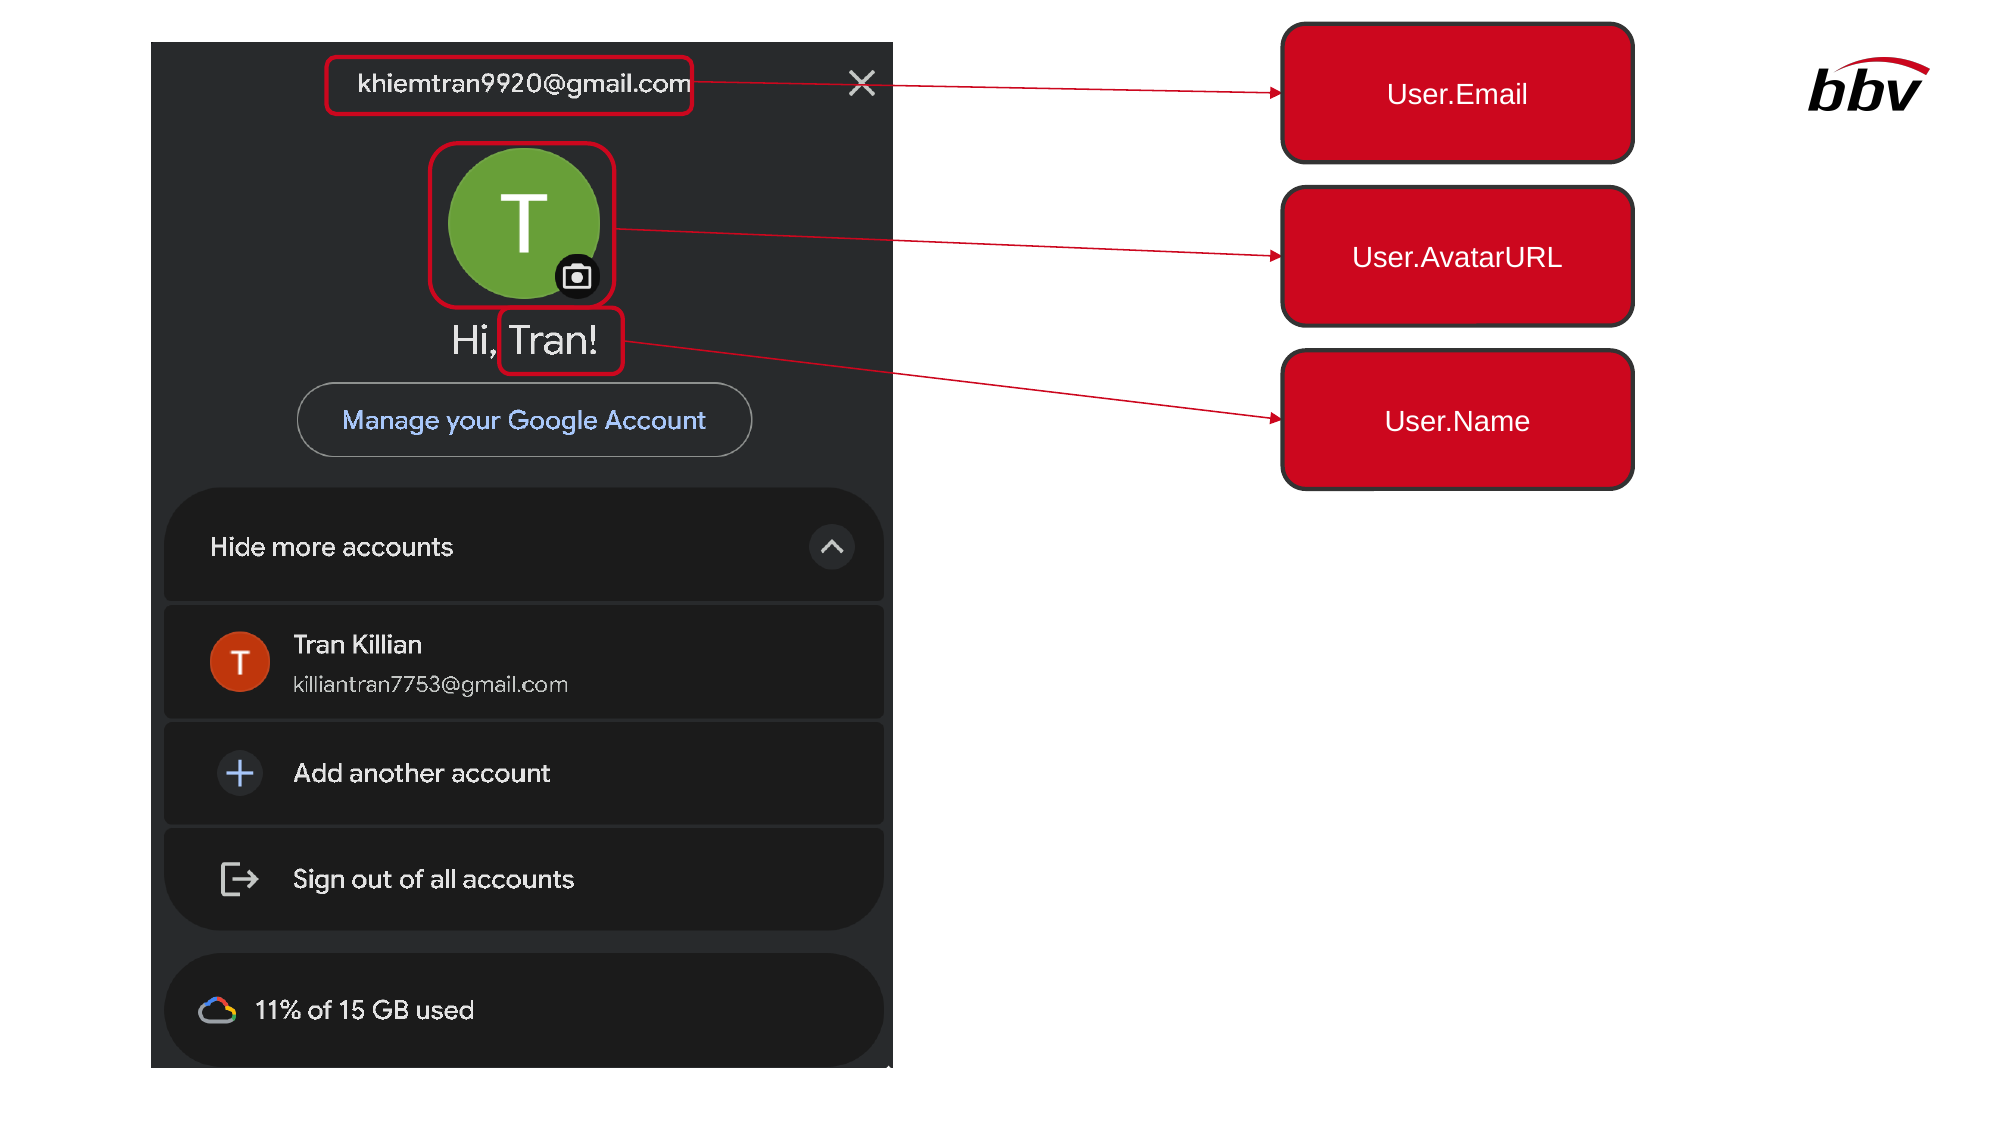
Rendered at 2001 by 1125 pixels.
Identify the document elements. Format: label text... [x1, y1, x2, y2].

picture [1808, 57, 1930, 111]
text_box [622, 340, 1283, 420]
picture [150, 42, 893, 1069]
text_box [691, 81, 1283, 94]
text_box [613, 228, 1283, 257]
text_box User.Email [1280, 21, 1635, 165]
text_box User.Name [1280, 348, 1635, 492]
text_box User.AvatarURL [1280, 184, 1635, 328]
